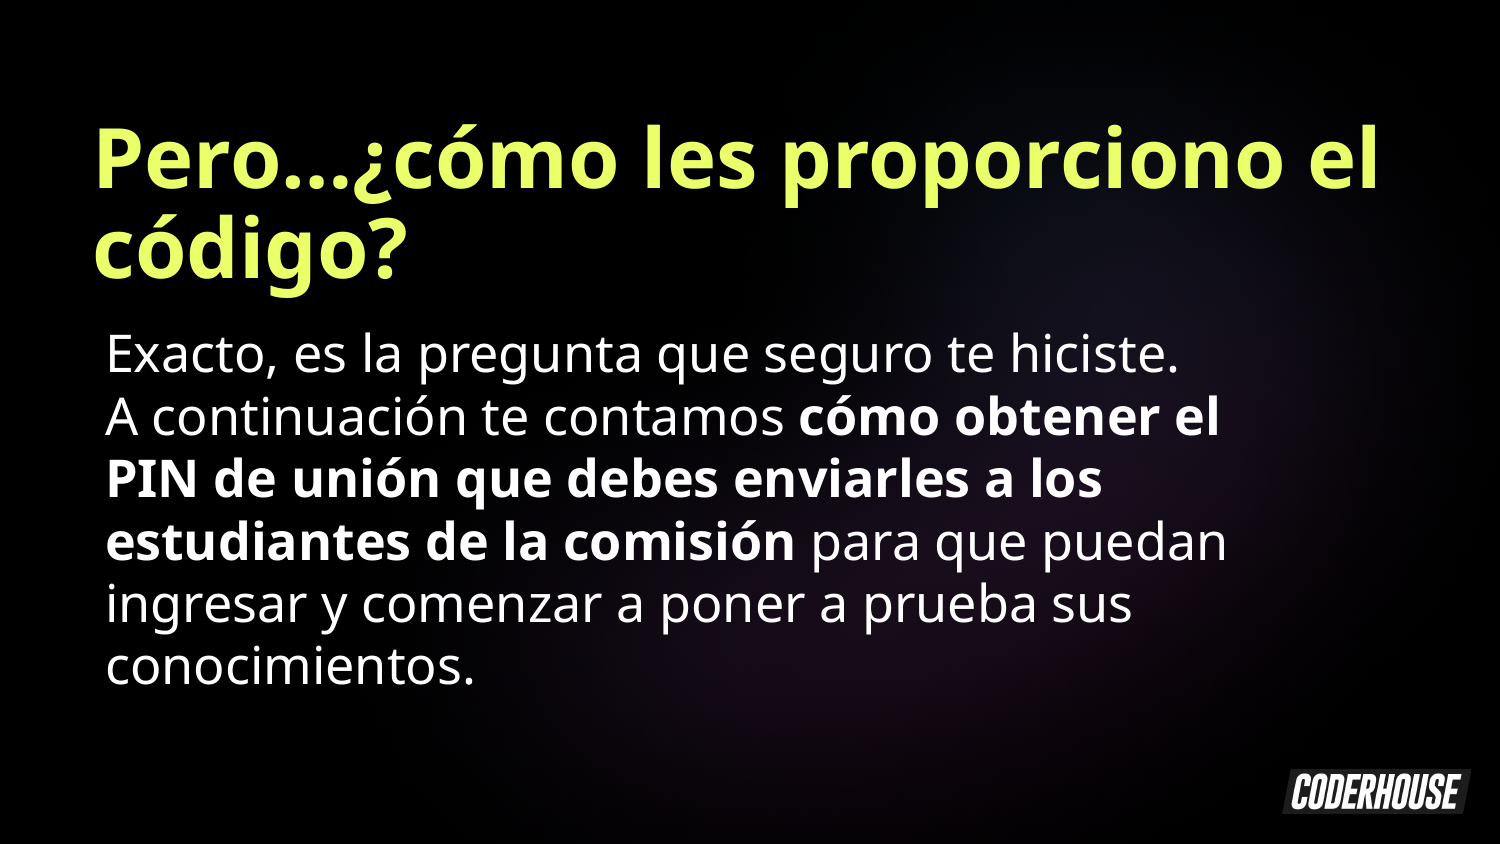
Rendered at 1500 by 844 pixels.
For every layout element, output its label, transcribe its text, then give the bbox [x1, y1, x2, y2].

text_box Exacto, es la pregunta que seguro te hiciste. A continuación te contamos cómo obtener el PIN de unión que debes enviarles a los estudiantes de la comisión para que puedan ingresar y comenzar a poner a prueba sus conocimientos. [89, 305, 1266, 711]
picture [0, 0, 1500, 844]
text_box Pero…¿cómo les proporciono el código? [77, 101, 1414, 312]
